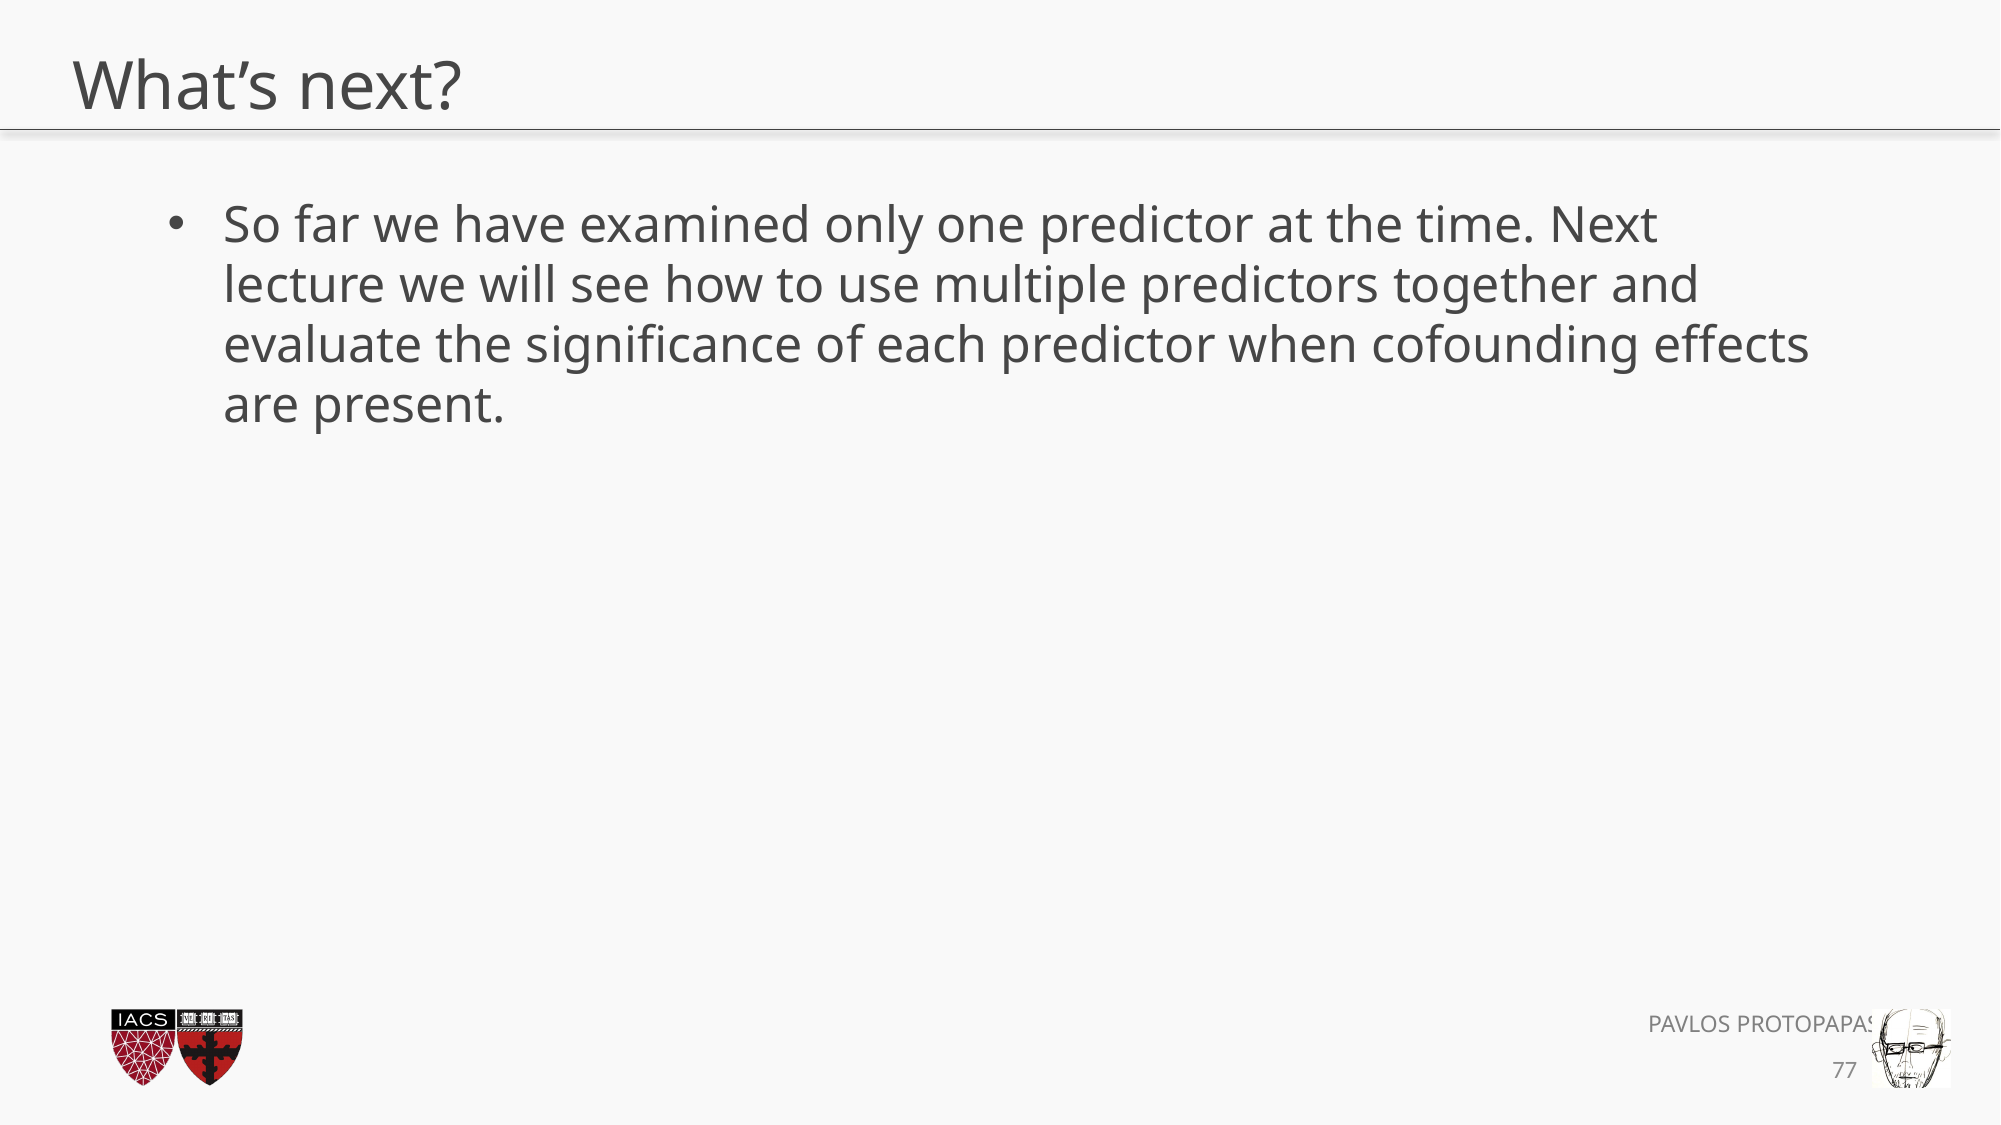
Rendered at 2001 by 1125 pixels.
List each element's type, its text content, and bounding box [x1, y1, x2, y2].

title What’s next? [57, 35, 1943, 162]
picture [1872, 1009, 1951, 1088]
text_box So far we have examined only one predictor at the time. Next lecture we will see how to use multiple predictors together and evaluate the significance of each predictor when cofounding effects are present. [152, 185, 1847, 825]
picture [109, 1009, 243, 1086]
slide_number 76 [1405, 1038, 1873, 1099]
